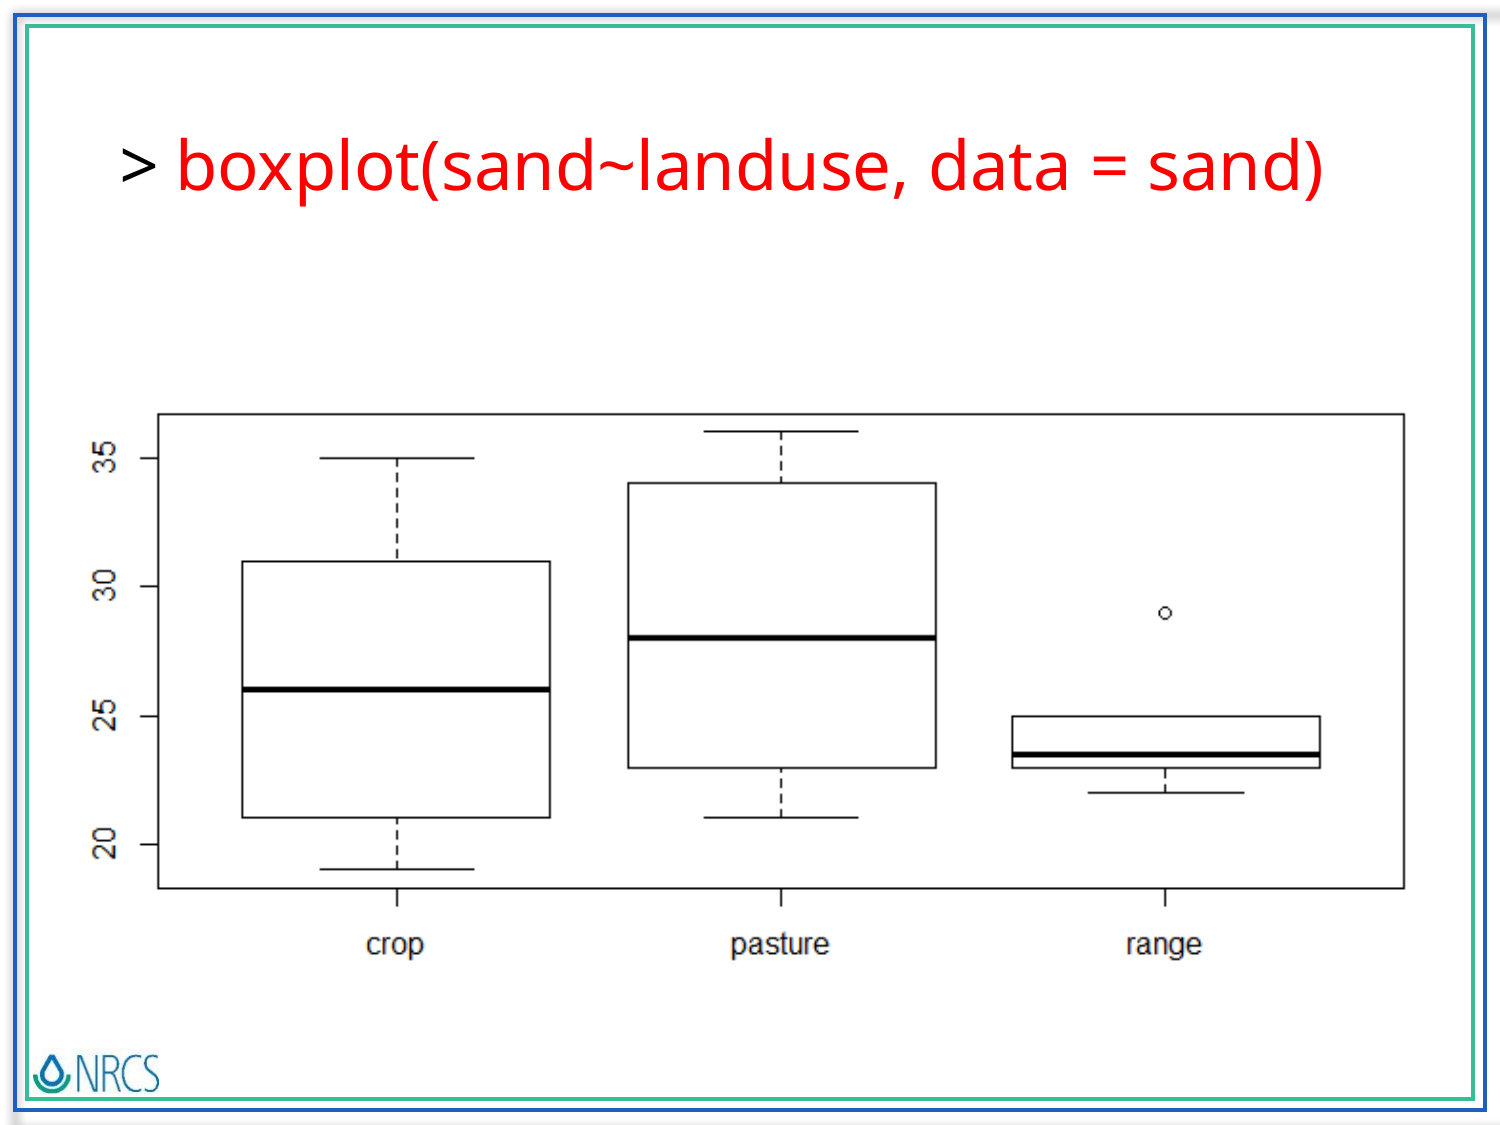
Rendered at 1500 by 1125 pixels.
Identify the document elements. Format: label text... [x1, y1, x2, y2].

picture [45, 299, 1457, 995]
title > boxplot(sand~landuse, data = sand) [103, 59, 1397, 278]
picture [33, 1048, 159, 1094]
